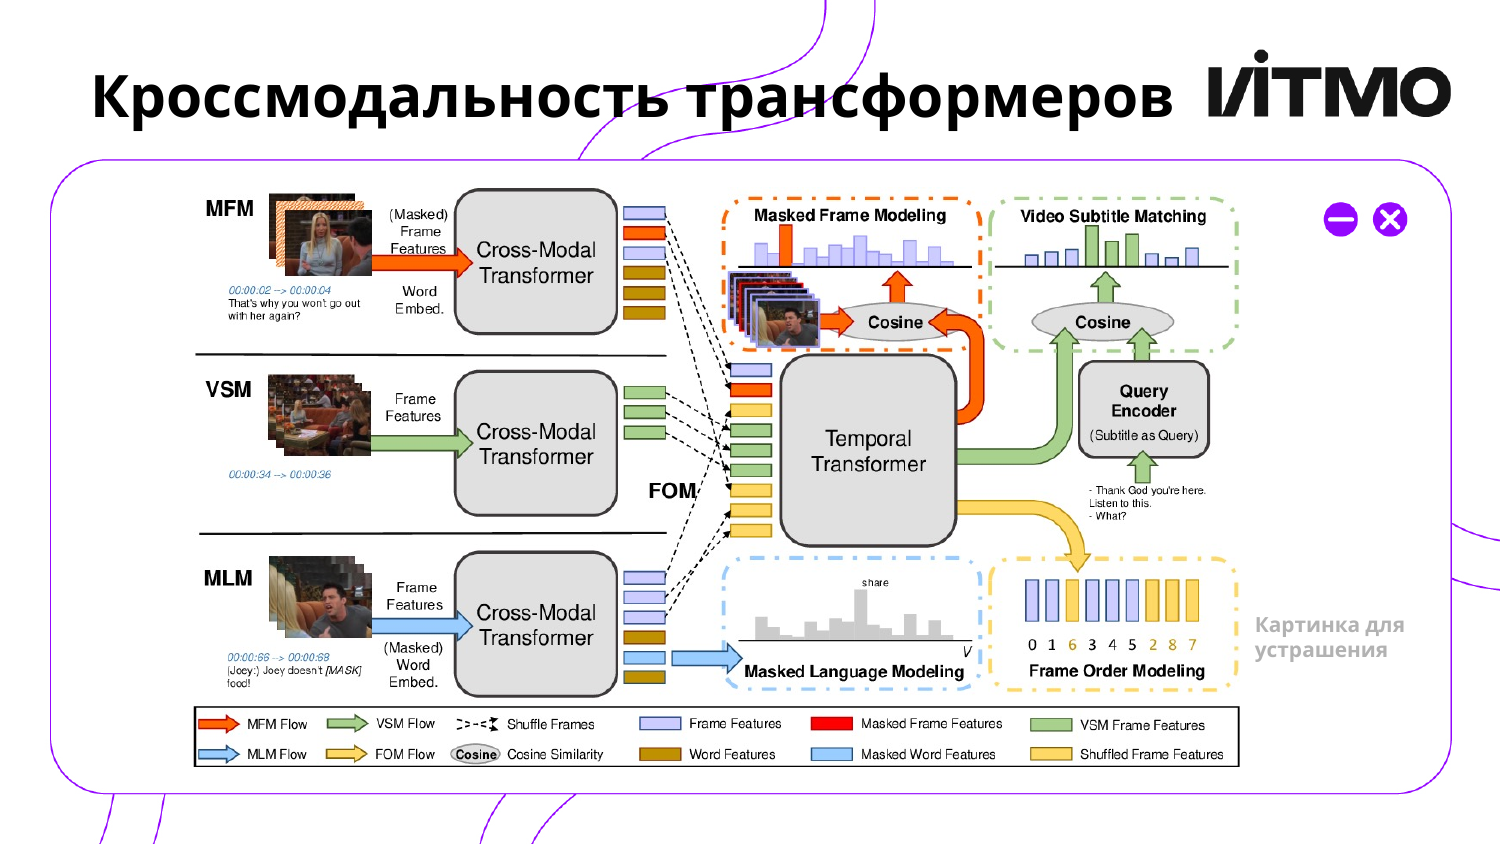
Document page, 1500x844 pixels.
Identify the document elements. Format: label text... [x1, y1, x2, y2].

text_box Картинка для устрашения [1245, 596, 1437, 684]
picture [0, 0, 1500, 844]
title Кроссмодальность трансформеров [75, 50, 1195, 137]
